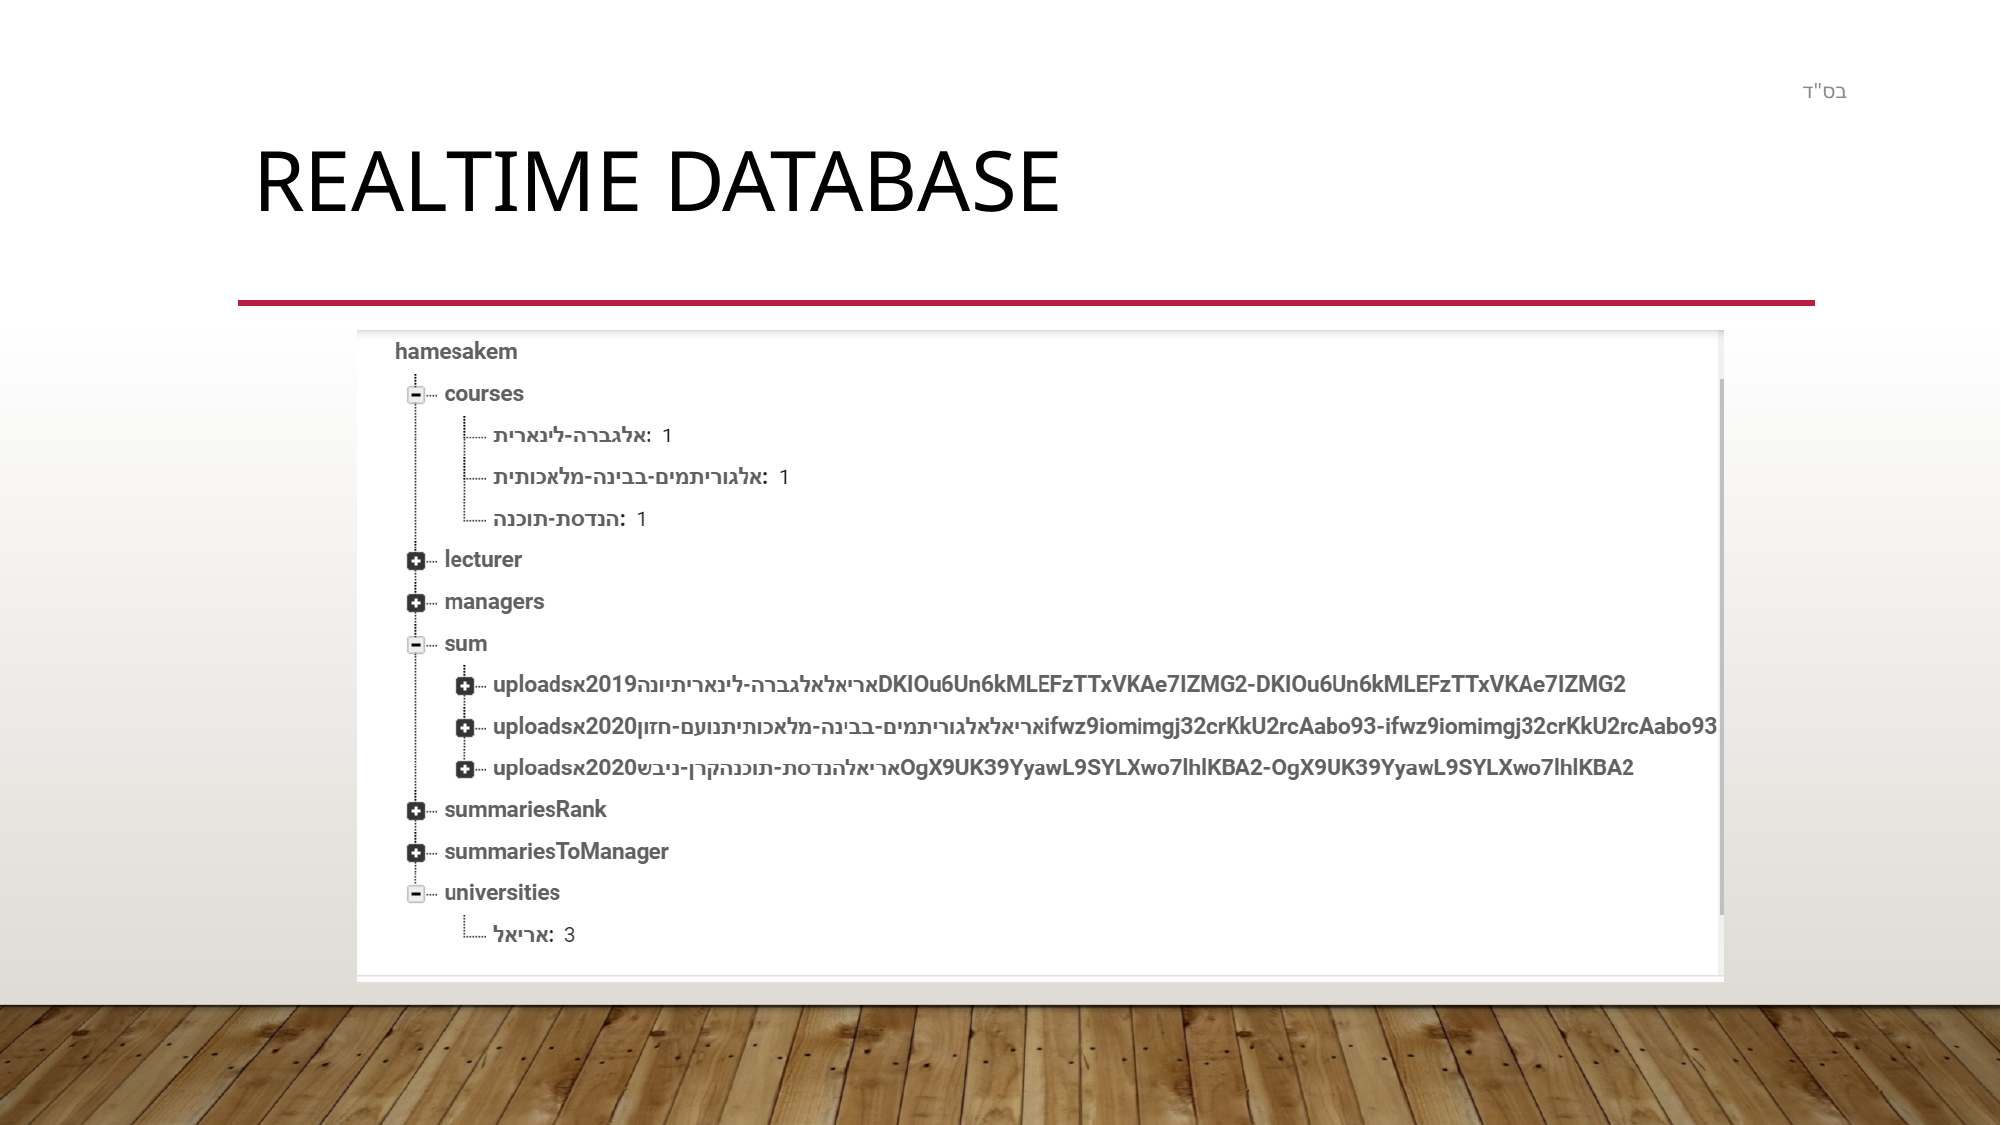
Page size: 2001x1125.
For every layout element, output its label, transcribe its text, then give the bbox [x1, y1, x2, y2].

slide_number בס"ד [1412, 59, 1863, 120]
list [357, 330, 1724, 982]
picture [0, 1005, 2000, 1125]
title Realtime database [238, 131, 1814, 305]
